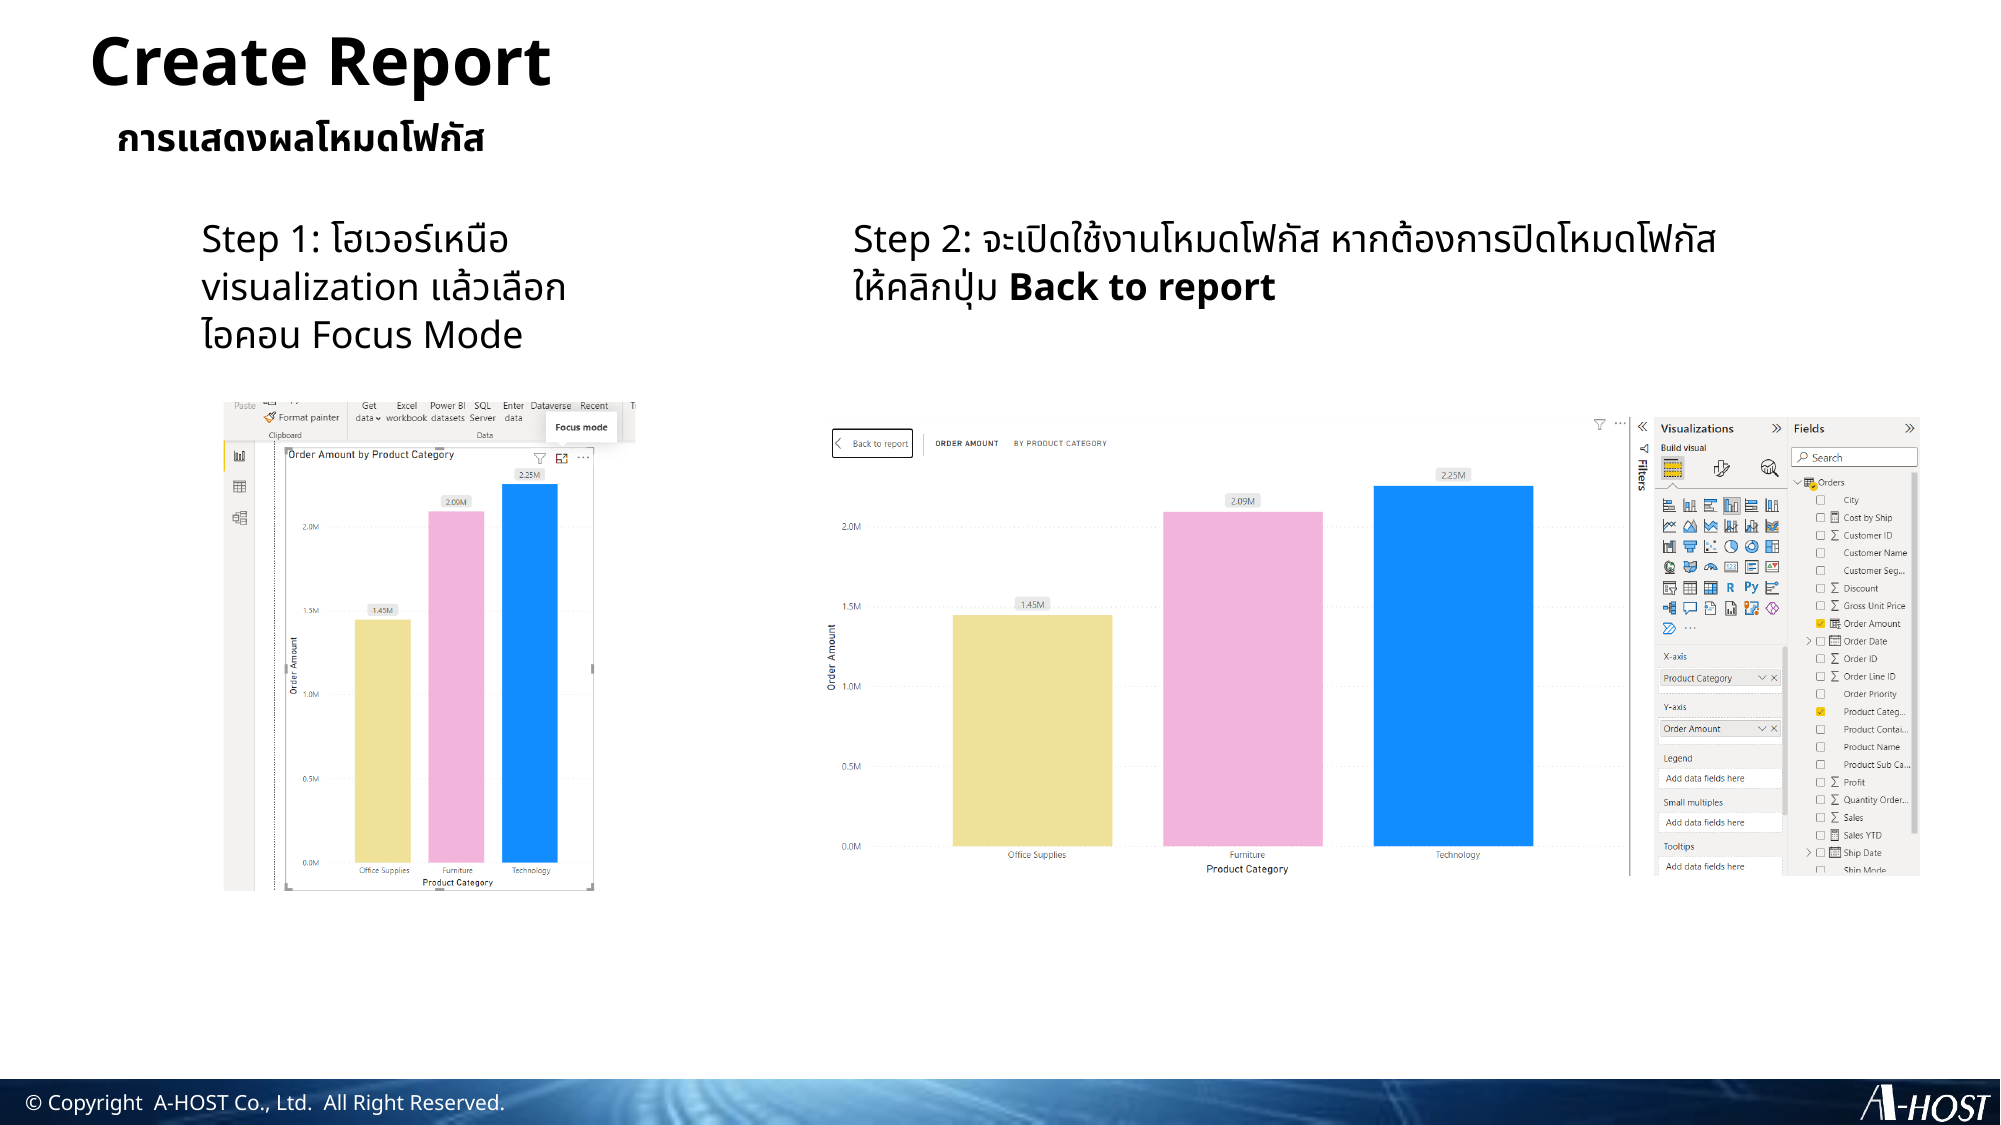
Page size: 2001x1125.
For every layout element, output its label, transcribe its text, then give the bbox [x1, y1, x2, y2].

text_box Step 1: โฮเวอร์เหนือ visualization แล้วเลือก ไอคอน Focus Mode [186, 204, 714, 364]
picture [823, 417, 1926, 876]
text_box การแสดงผลโหมดโฟกัส [102, 107, 921, 166]
picture [0, 1079, 2000, 1125]
picture [223, 402, 636, 891]
text_box Step 2: จะเปิดใช้งานโหมดโฟกัส หากต้องการปิดโหมดโฟกัสให้คลิกปุ่ม Back to report [838, 204, 1759, 316]
title Create Report [74, 0, 1926, 107]
